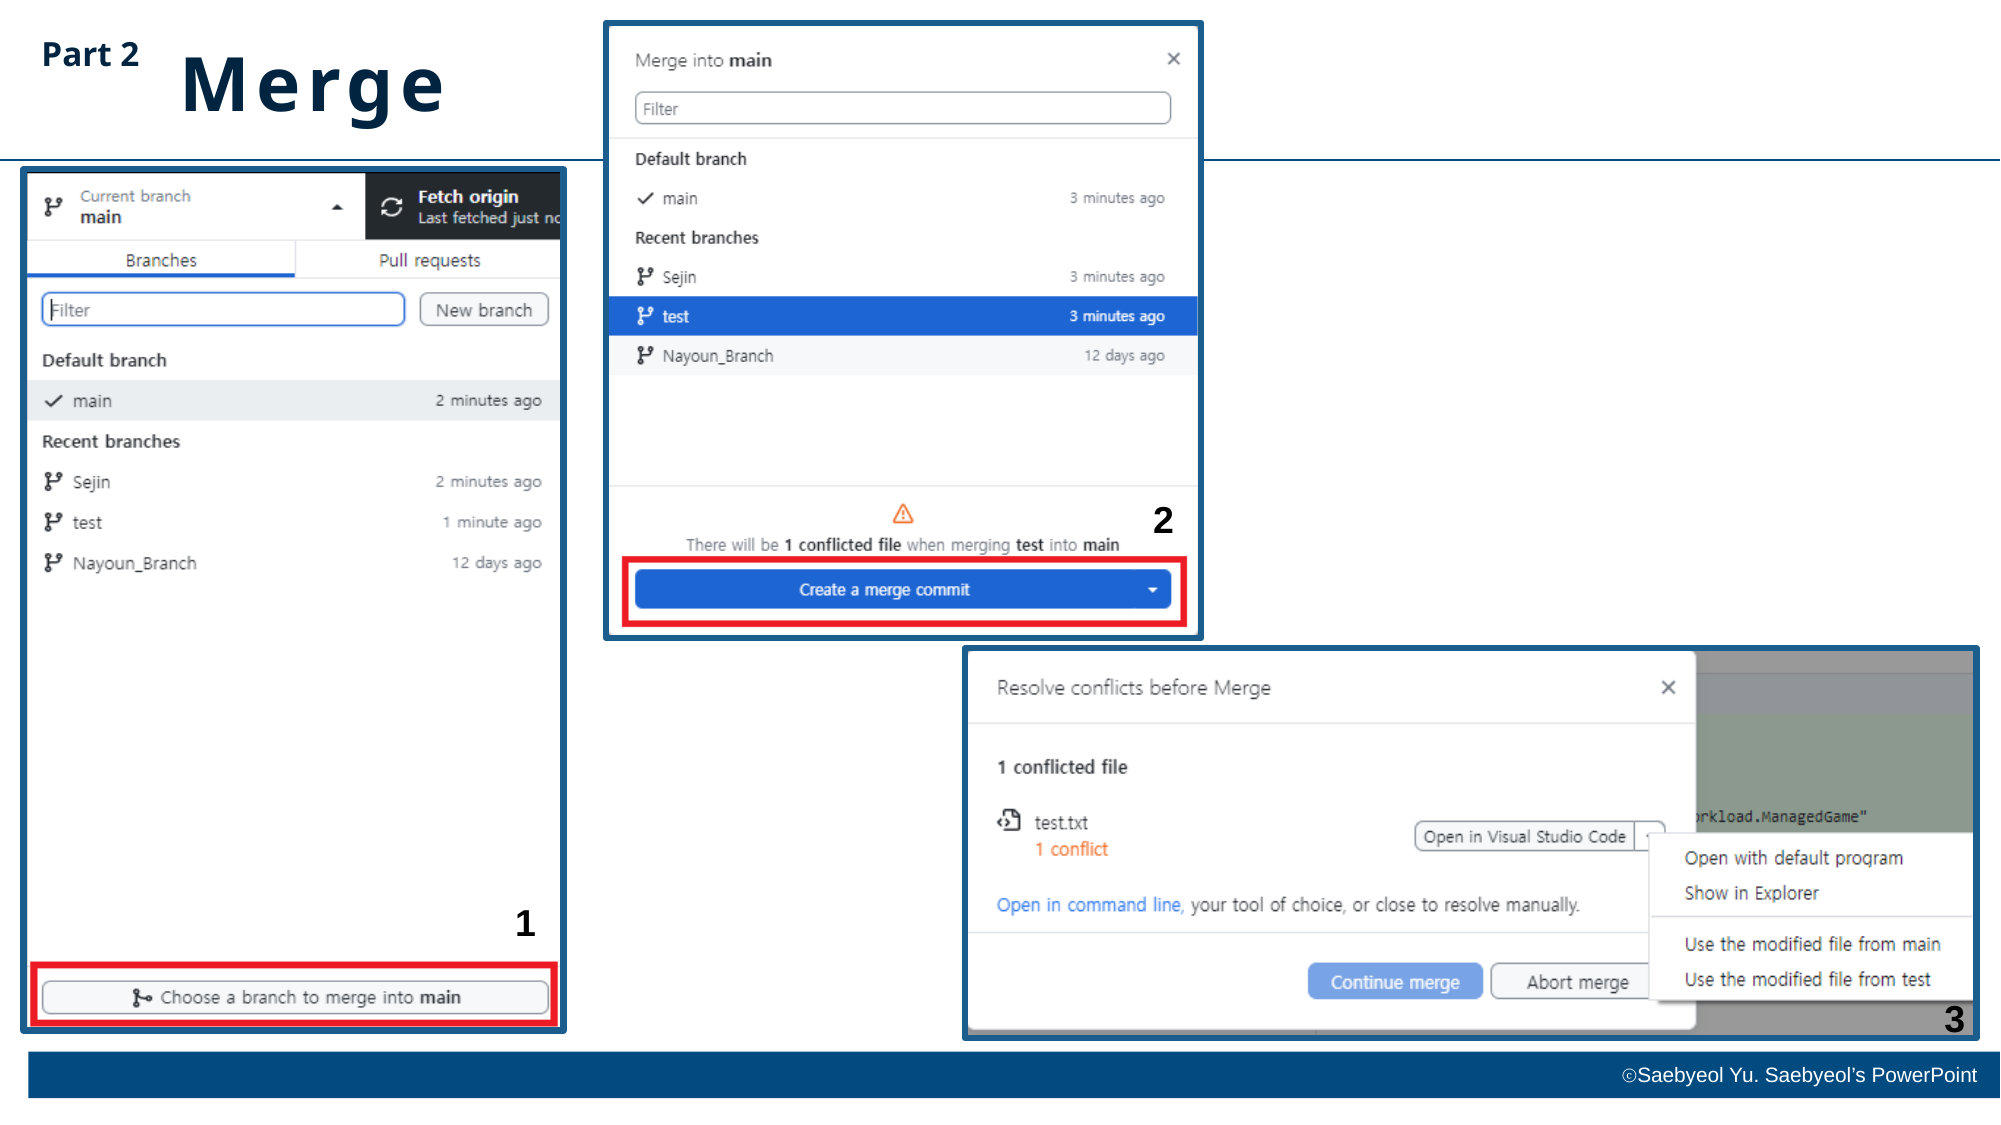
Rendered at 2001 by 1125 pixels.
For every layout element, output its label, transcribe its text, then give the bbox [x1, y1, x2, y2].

picture [26, 172, 561, 1028]
text_box Part 2 [26, 26, 165, 81]
text_box 3 [1929, 987, 1990, 1048]
text_box Merge [165, 28, 603, 134]
picture [609, 26, 1199, 635]
picture [967, 651, 1974, 1036]
